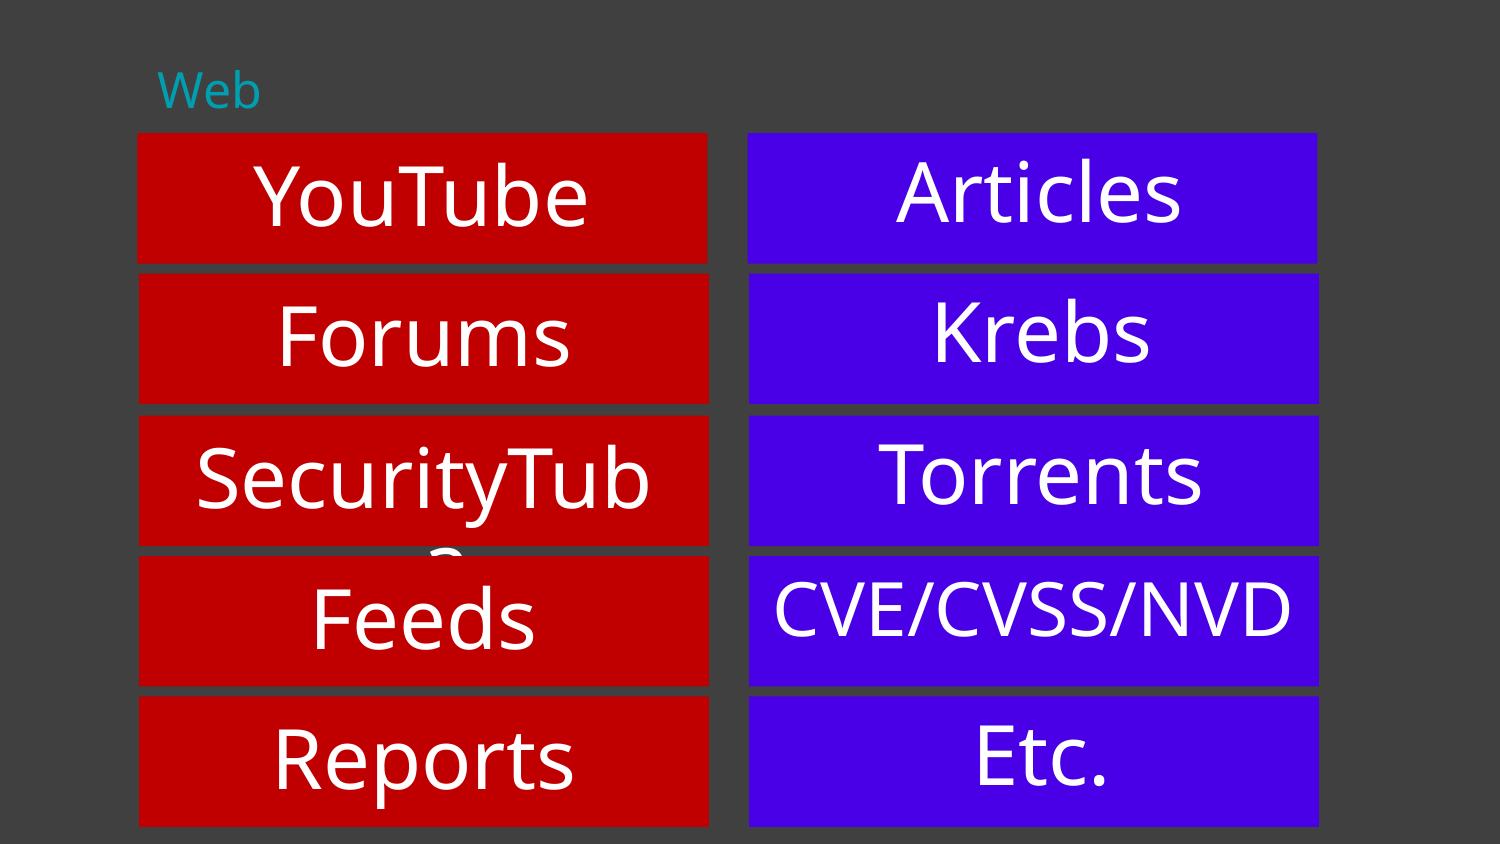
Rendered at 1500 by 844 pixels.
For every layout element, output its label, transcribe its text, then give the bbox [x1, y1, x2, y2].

text_box Web [157, 58, 872, 131]
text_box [138, 555, 1334, 687]
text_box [138, 696, 1342, 828]
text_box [138, 273, 1342, 405]
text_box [137, 132, 1340, 264]
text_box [138, 415, 1342, 547]
